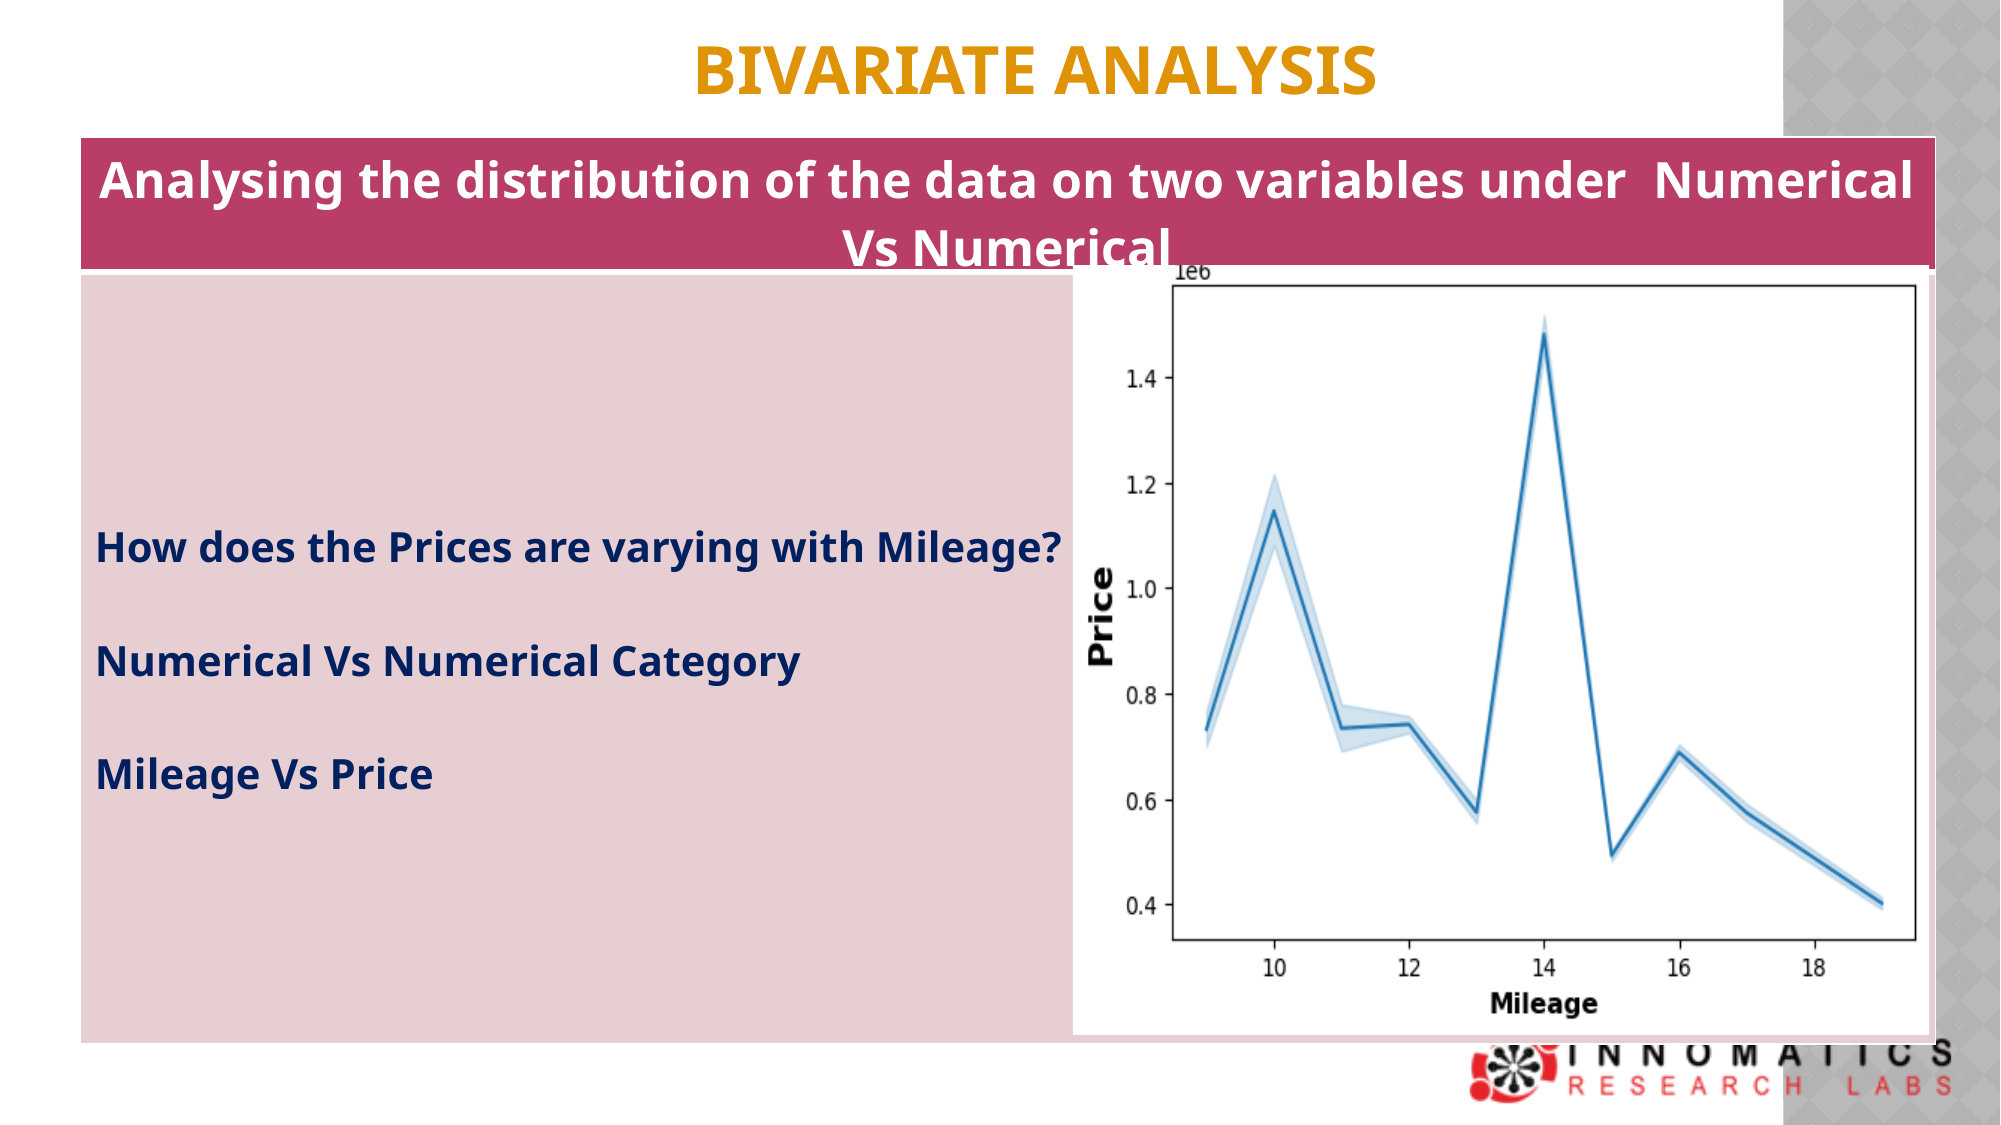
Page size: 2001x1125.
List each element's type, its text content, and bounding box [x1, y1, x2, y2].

text_box BIVARIATE ANALYSIS [453, 35, 1454, 115]
picture [1072, 264, 1930, 1036]
table_header Analysing the distribution of the data on two variables under Numerical Vs Numerical [81, 138, 1935, 269]
table_cell How does the Prices are varying with Mileage? Numerical Vs Numerical Category Mileage Vs Price [81, 275, 1070, 1043]
picture [1445, 1014, 1975, 1125]
